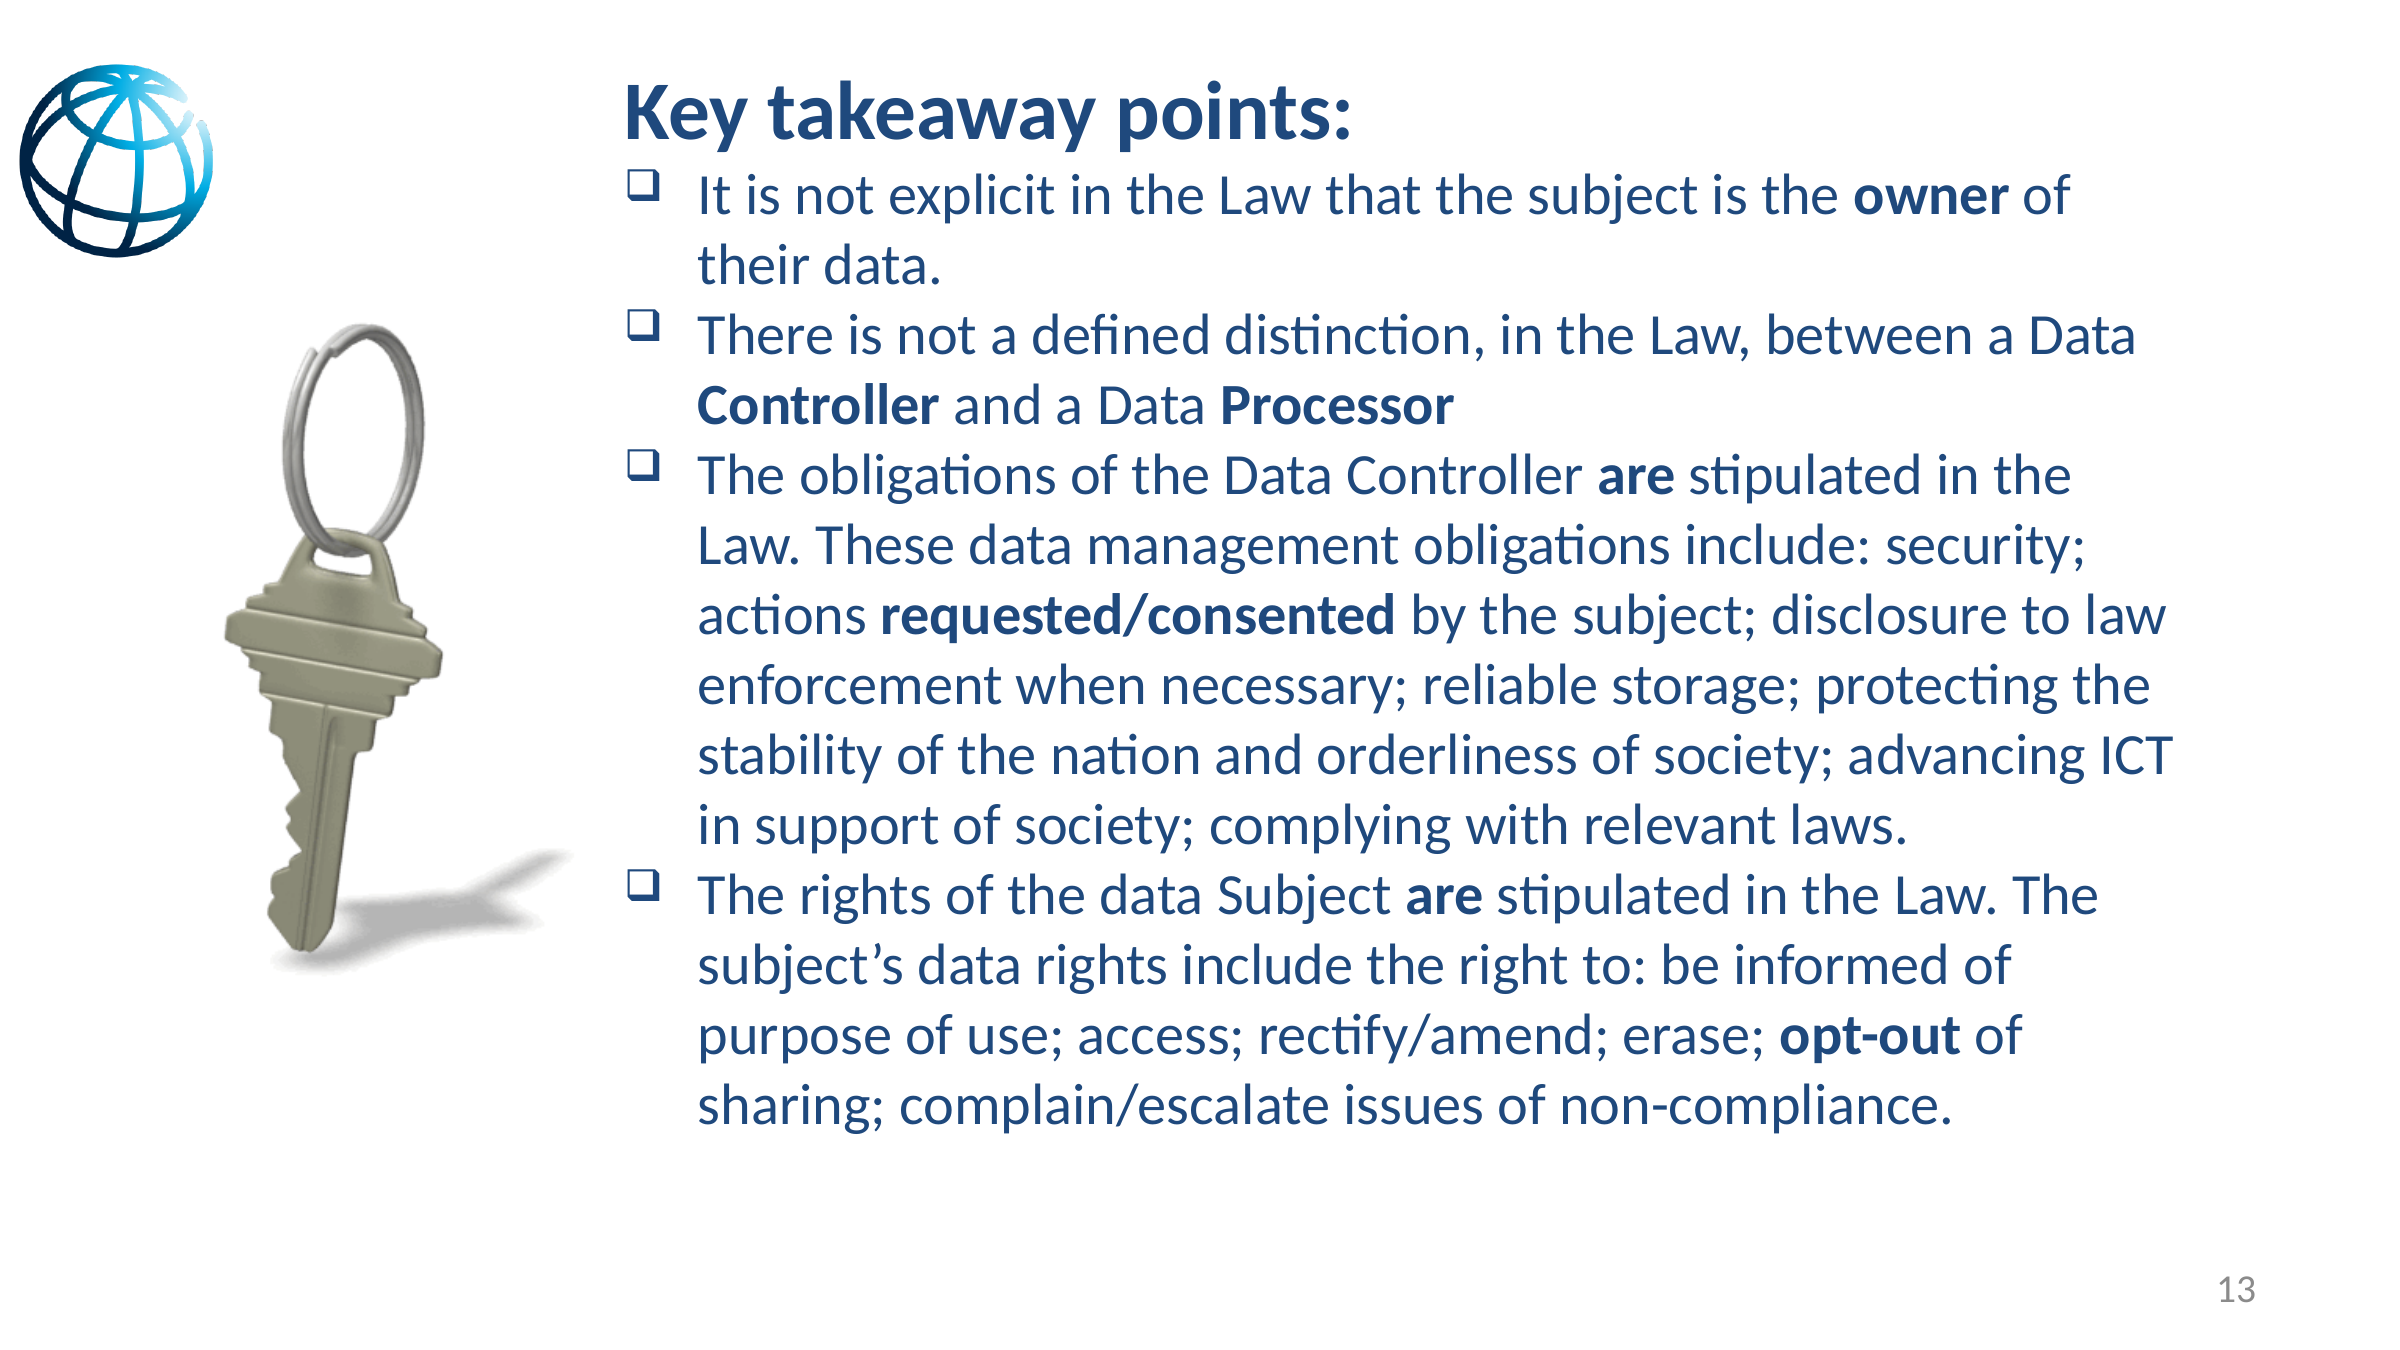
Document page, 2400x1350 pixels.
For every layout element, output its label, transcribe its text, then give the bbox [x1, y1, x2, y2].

picture [16, 62, 228, 259]
picture [171, 284, 629, 1066]
text_box Key takeaway points: It is not explicit in the Law that the subject is the owner of their data. There is not a defined distinction, in the Law, between a Data Controller and a Data Processor The obligations of the Data Controller are stipulated in the Law. These data management obligations include: security; actions requested/consented by the subject; disclosure to law enforcement when necessary; reliable storage; protecting the stability of the nation and orderliness of society; advancing ICT in support of society; complying with relevant laws. The rights of the data Subject are stipulated in the Law. The subject’s data rights include the right to: be informed of purpose of use; access; rectify/amend; erase; opt-out of sharing; complain/escalate issues of non-compliance. [609, 48, 2193, 1144]
slide_number 13 [1719, 1251, 2280, 1324]
